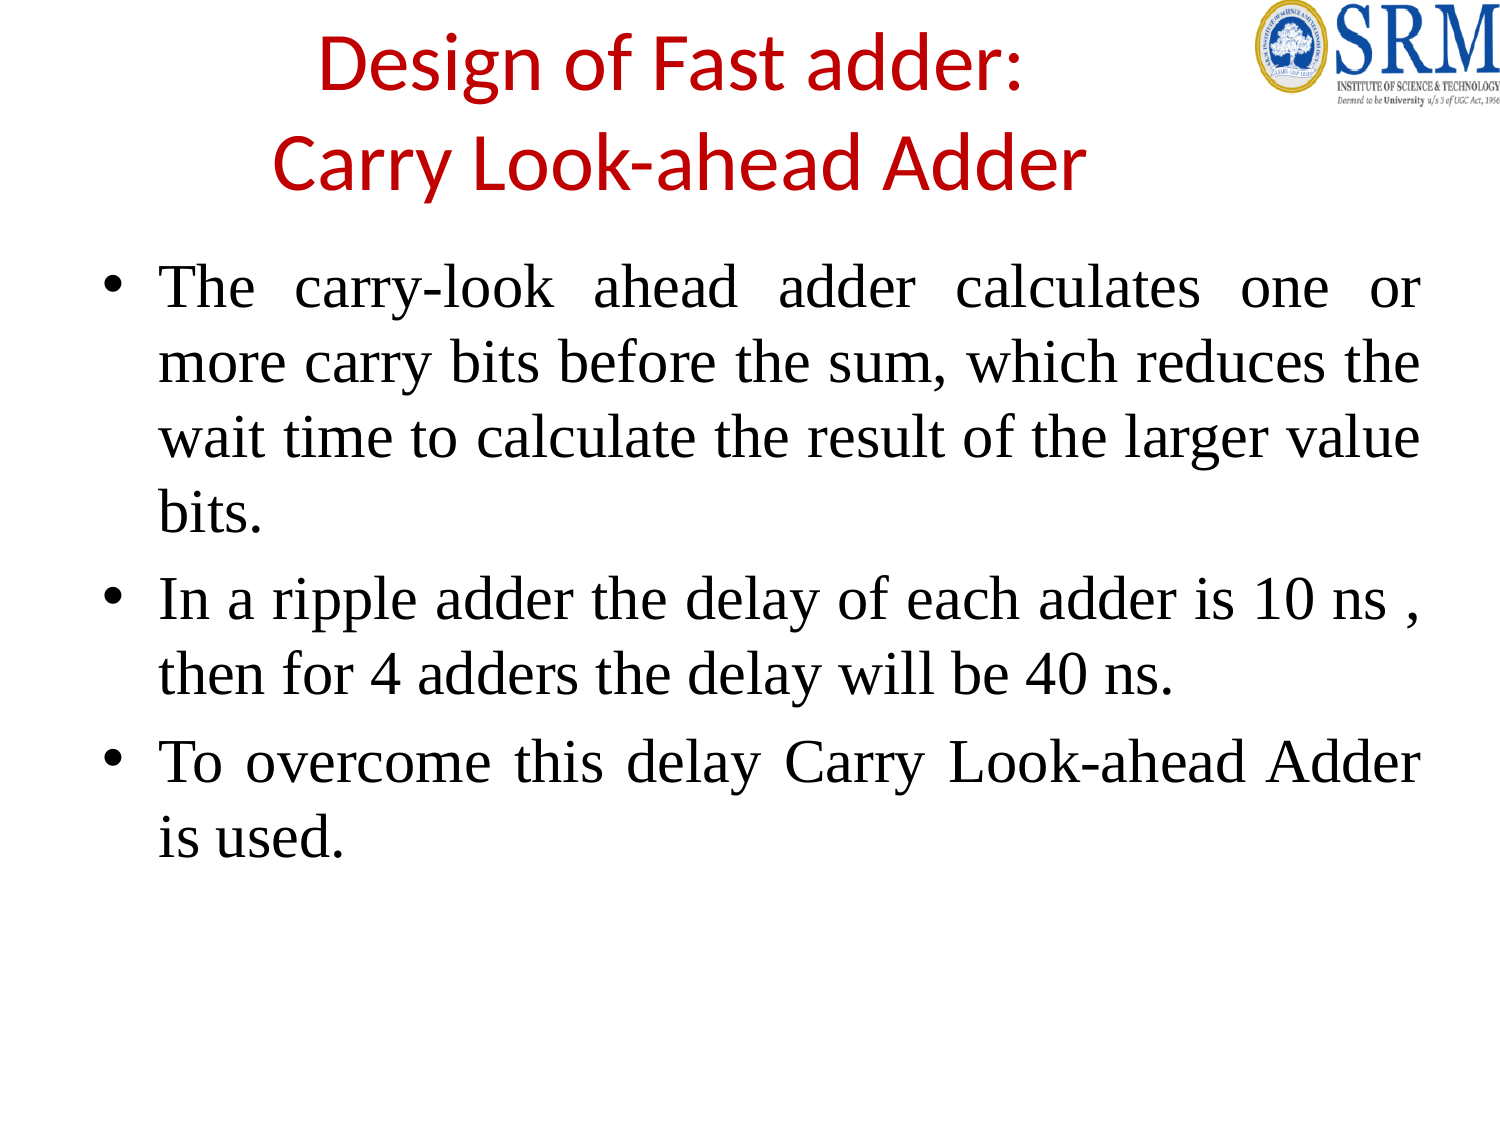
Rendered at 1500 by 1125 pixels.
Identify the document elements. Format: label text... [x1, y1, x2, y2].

text_box Design of Fast adder: Carry Look-ahead Adder [149, 0, 1213, 215]
picture [1255, 0, 1500, 108]
list The carry-look ahead adder calculates one or more carry bits before the sum, which reduces the wait time to calculate the result of the larger value bits. In a ripple adder the delay of each adder is 10 ns , then for 4 adders the delay will be 40 ns. To overcome this delay Carry Look-ahead Adder is used. [87, 237, 1438, 1088]
